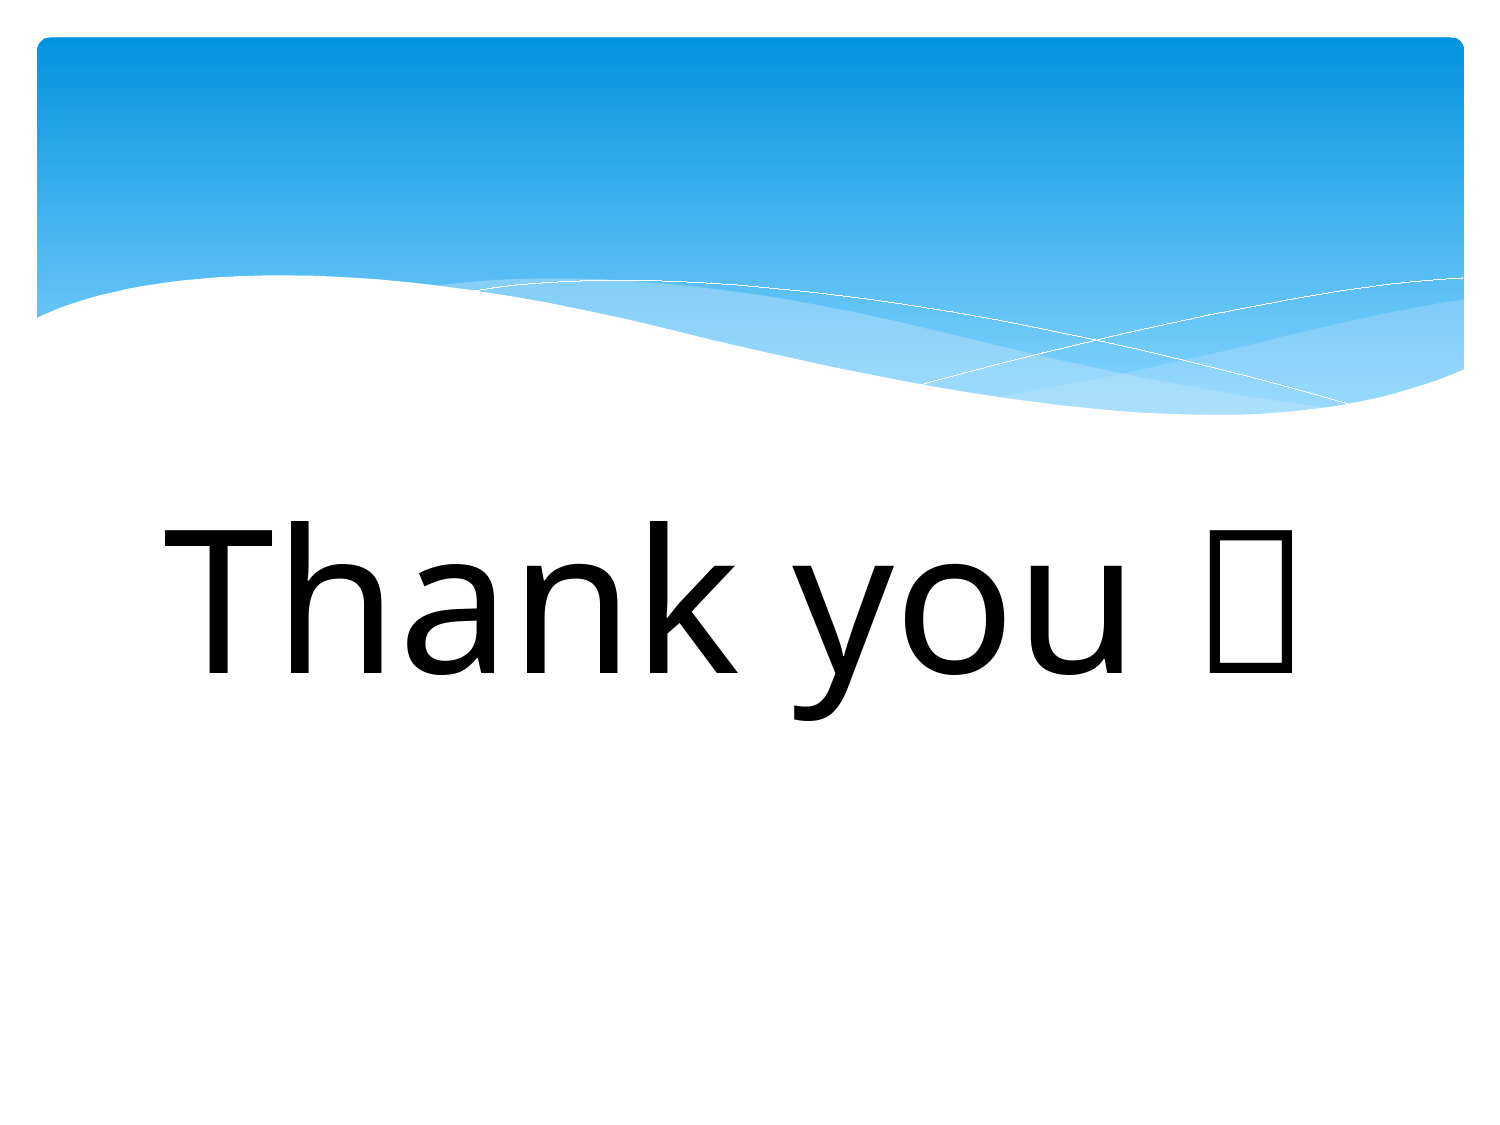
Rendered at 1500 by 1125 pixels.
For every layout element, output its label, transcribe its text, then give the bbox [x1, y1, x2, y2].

title Thank you  [50, 99, 1425, 1088]
